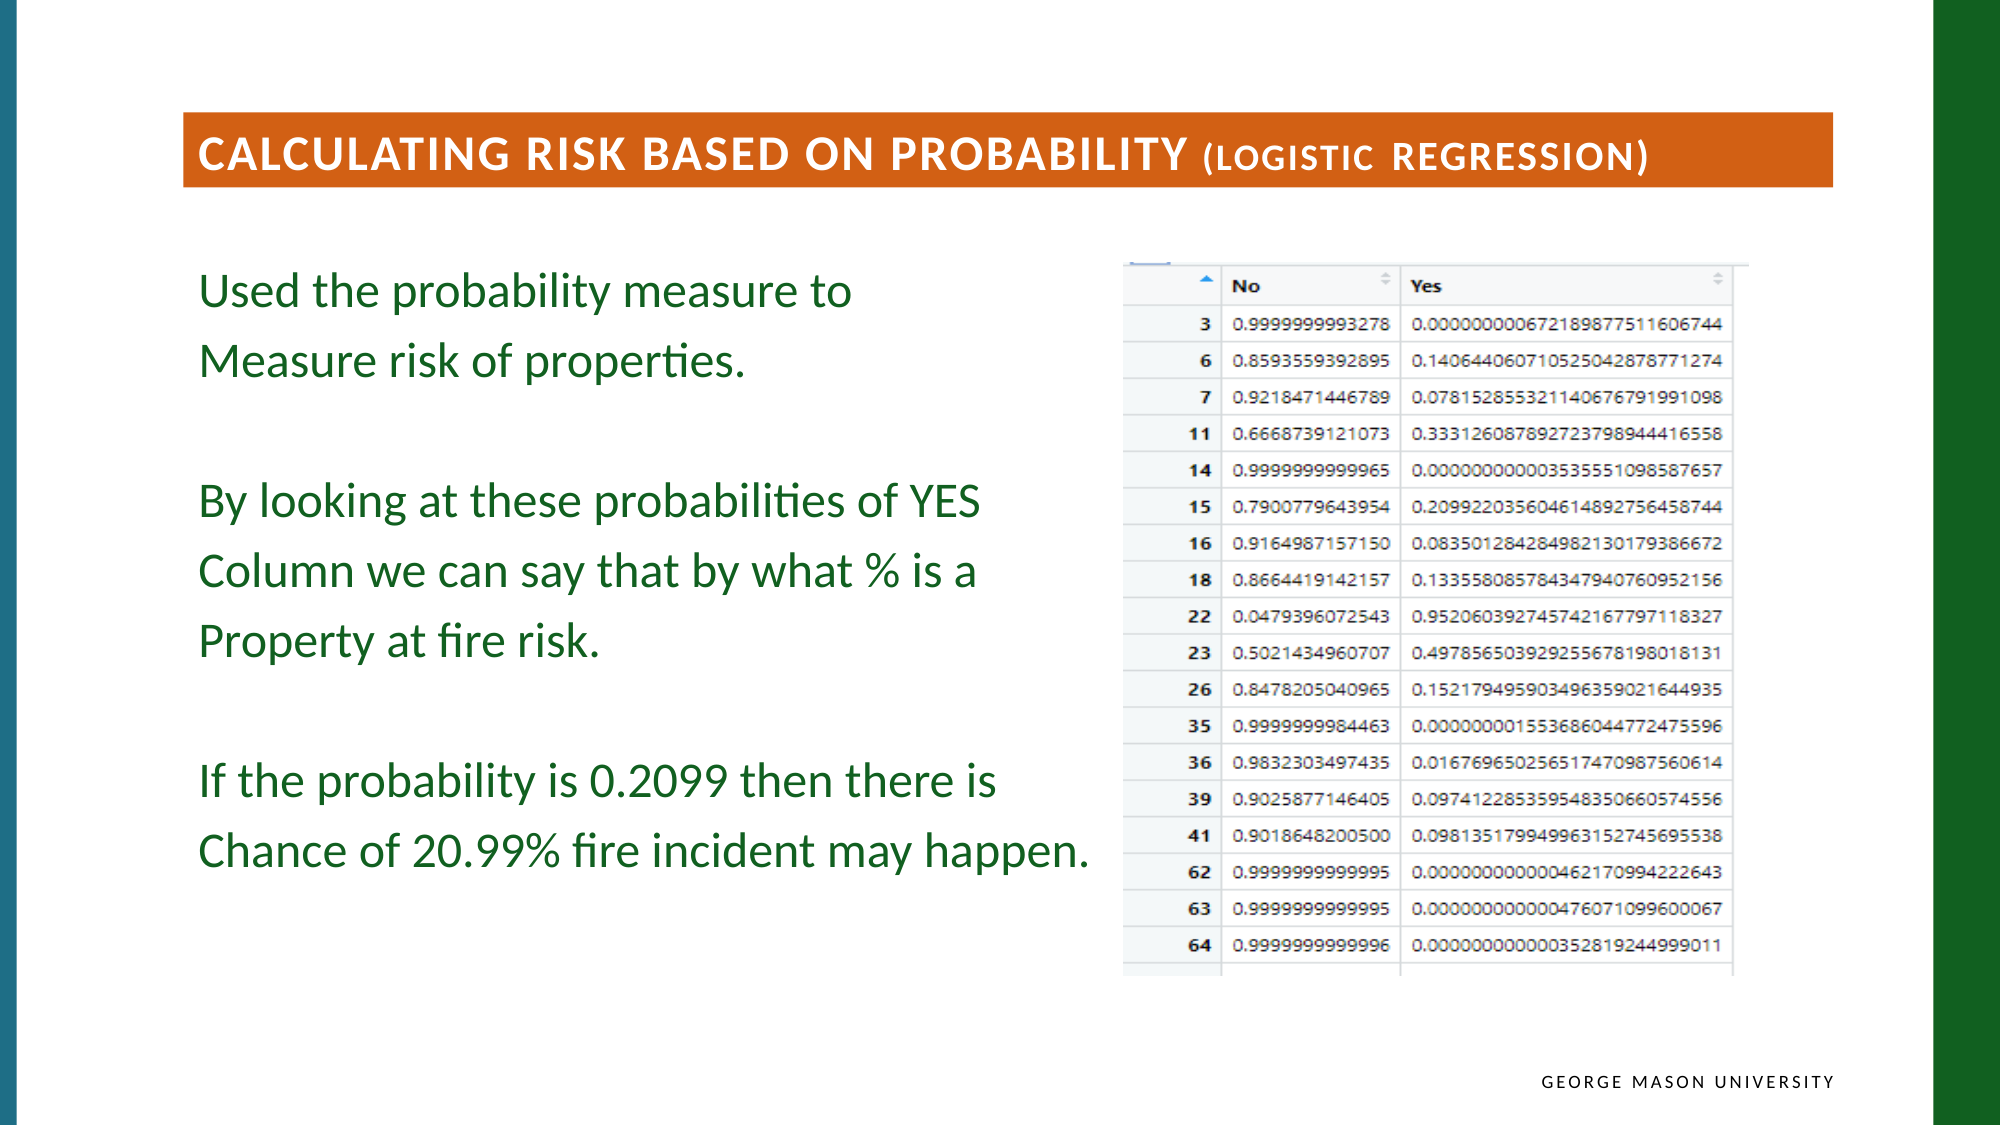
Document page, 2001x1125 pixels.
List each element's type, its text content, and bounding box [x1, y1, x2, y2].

list Calculating risk based on probability (logistic Regression) [183, 112, 1834, 188]
picture [1123, 261, 1749, 976]
list Used the probability measure to Measure risk of properties. By looking at these probabilities of YES Column we can say that by what % is a Property at fire risk. If the probability is 0.2099 then there is Chance of 20.99% fire incident may happen. [183, 249, 1834, 1000]
